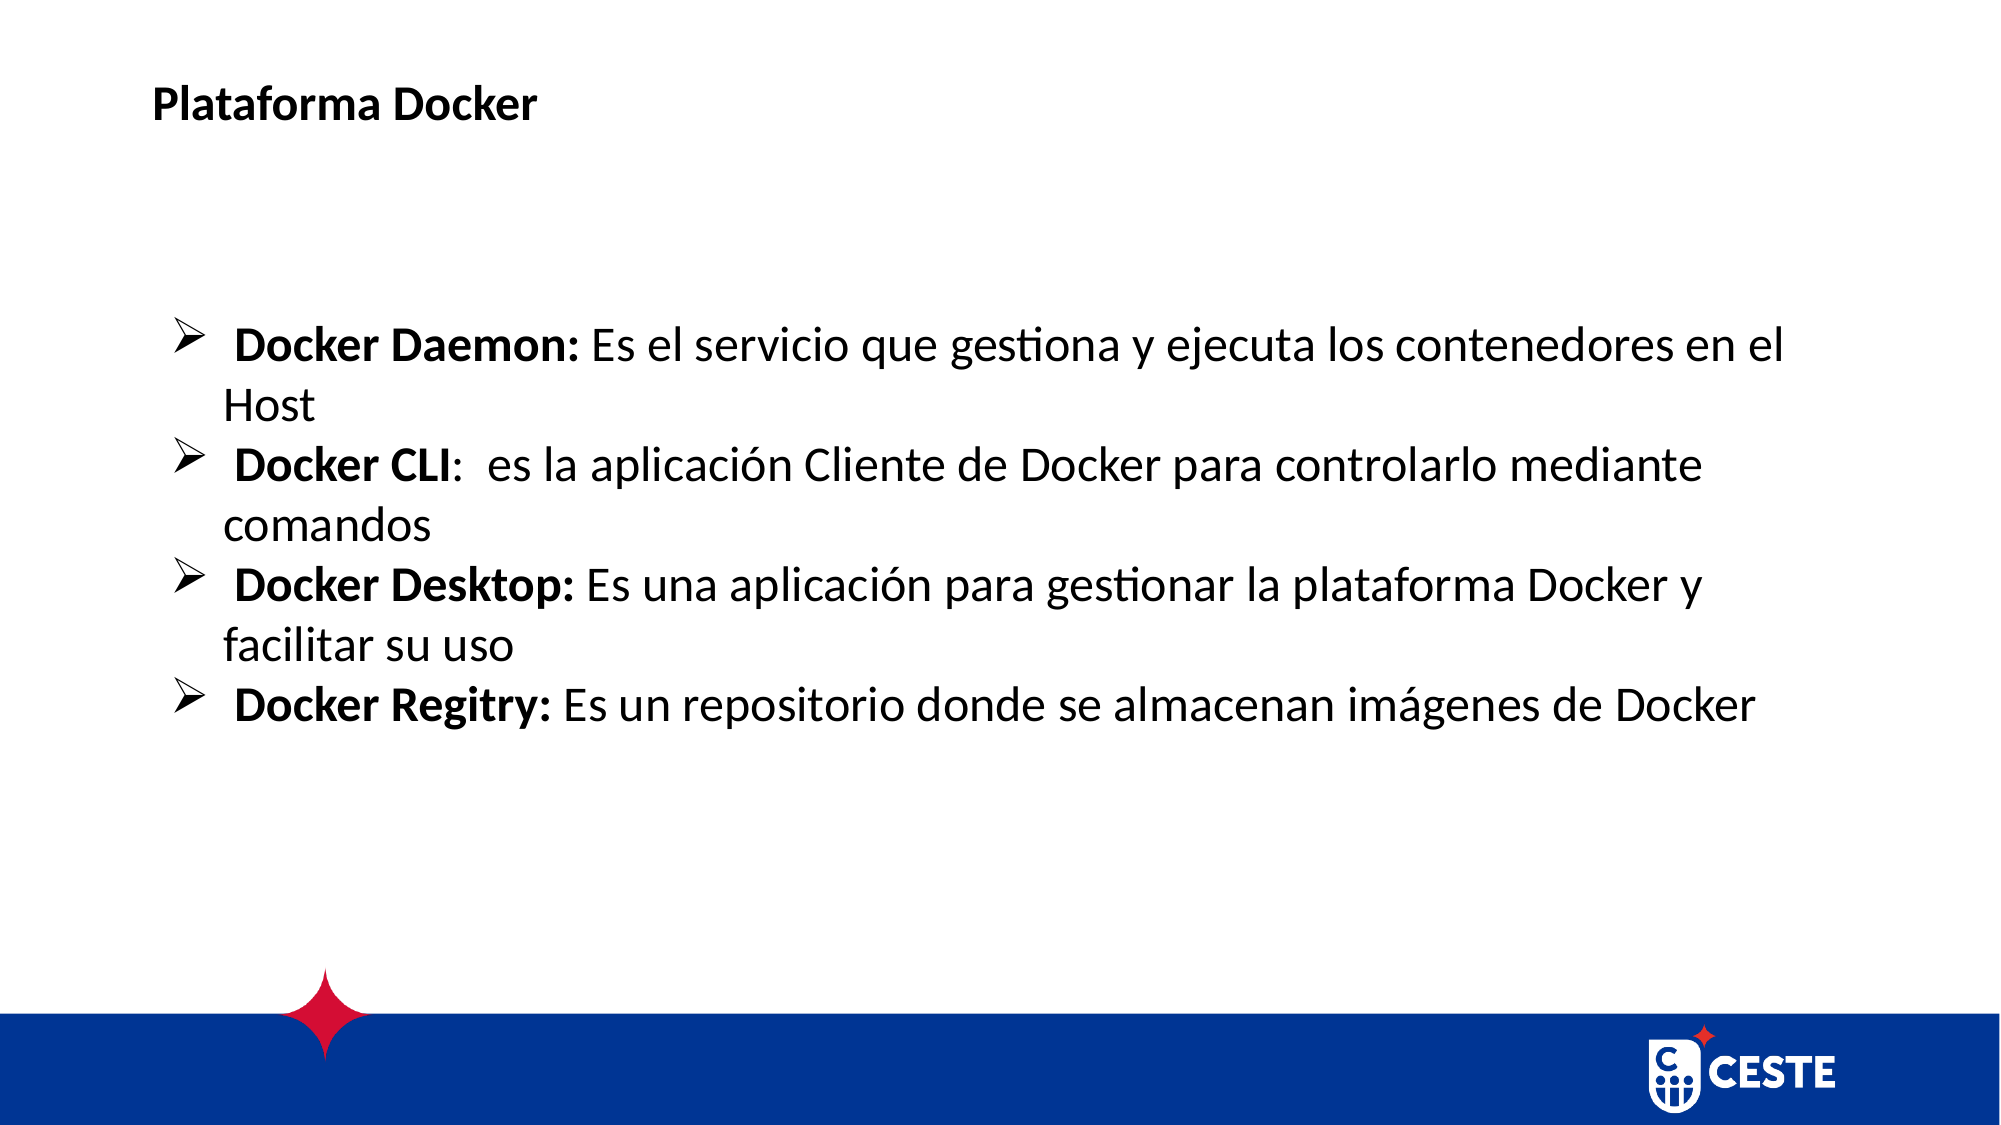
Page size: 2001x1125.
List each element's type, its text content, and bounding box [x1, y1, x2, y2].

picture [275, 965, 375, 1064]
title Plataforma Docker [137, 59, 1863, 149]
list Docker Daemon: Es el servicio que gestiona y ejecuta los contenedores en el Host Docker CLI: es la aplicación Cliente de Docker para controlarlo mediante comandos Docker Desktop: Es una aplicación para gestionar la plataforma Docker y facilitar su uso Docker Regitry: Es un repositorio donde se almacenan imágenes de Docker [137, 184, 1863, 898]
picture [1629, 1014, 1854, 1122]
